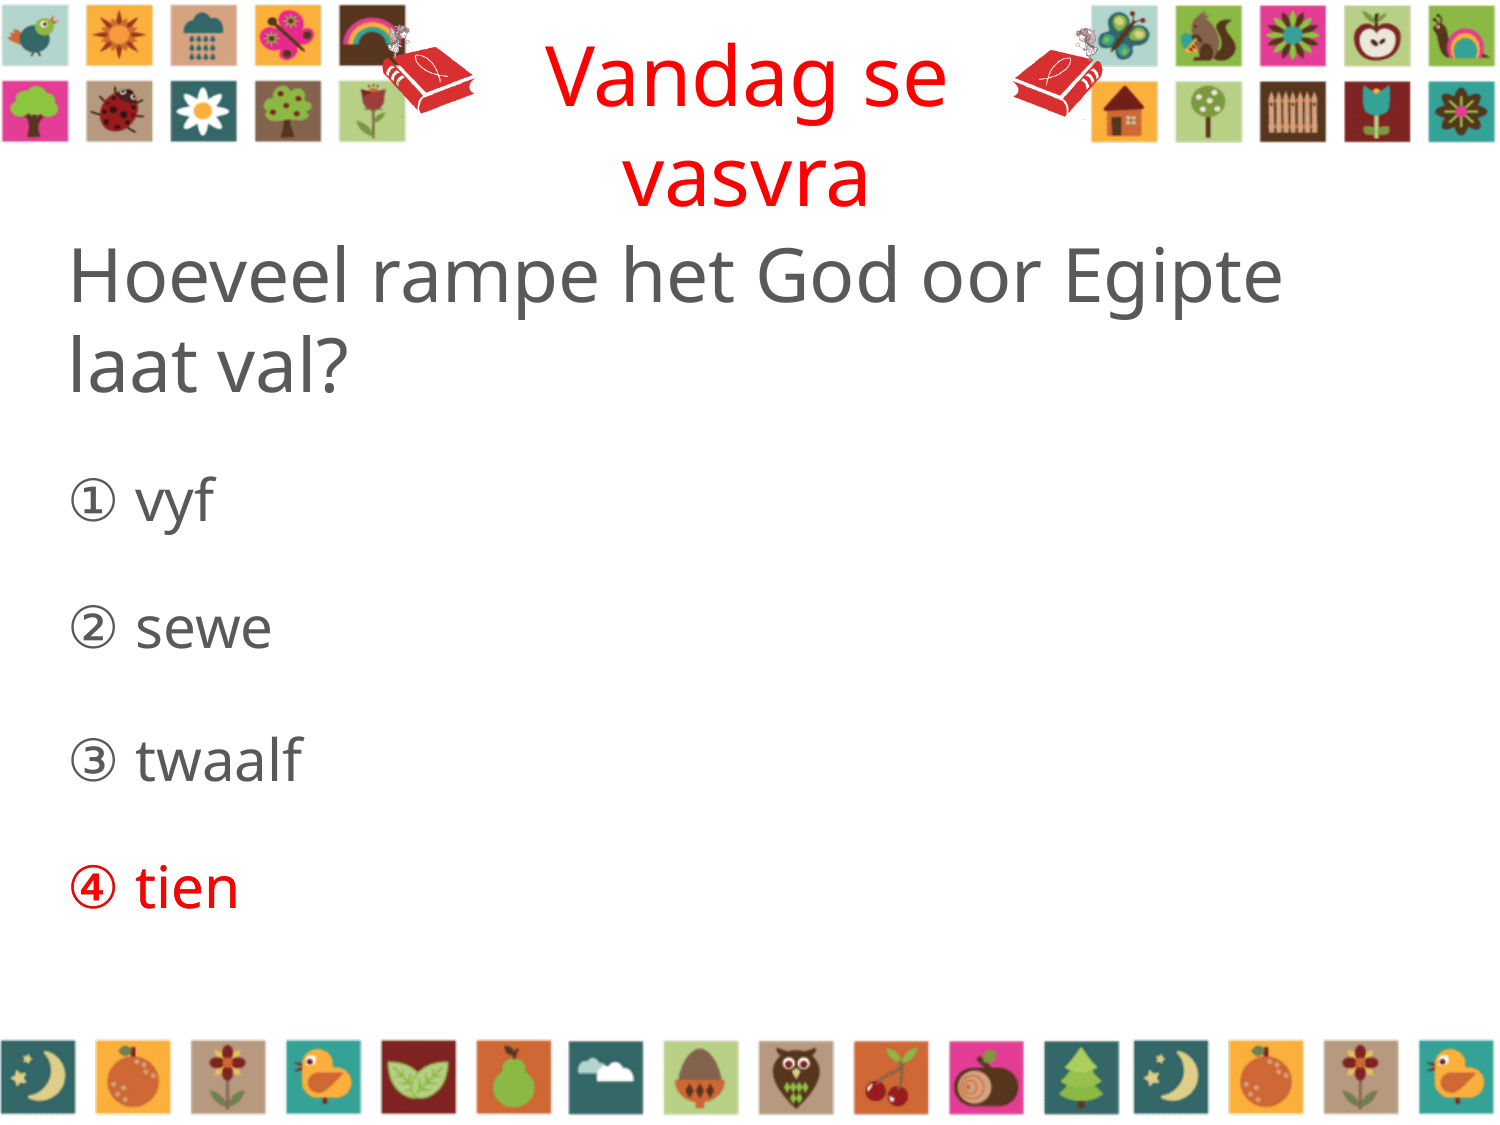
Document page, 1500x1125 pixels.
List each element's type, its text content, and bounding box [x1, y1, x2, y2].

picture [981, 3, 1500, 150]
text_box ③ twaalf [53, 716, 1483, 801]
text_box ④ tien [53, 842, 1483, 928]
text_box ② sewe [53, 582, 1436, 668]
picture [0, 3, 507, 150]
text_box Vandag se vasvra [414, 16, 1080, 219]
text_box Hoeveel rampe het God oor Egipte laat val? [53, 219, 1436, 415]
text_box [0, 1028, 1500, 1118]
text_box ① vyf [53, 456, 1436, 541]
